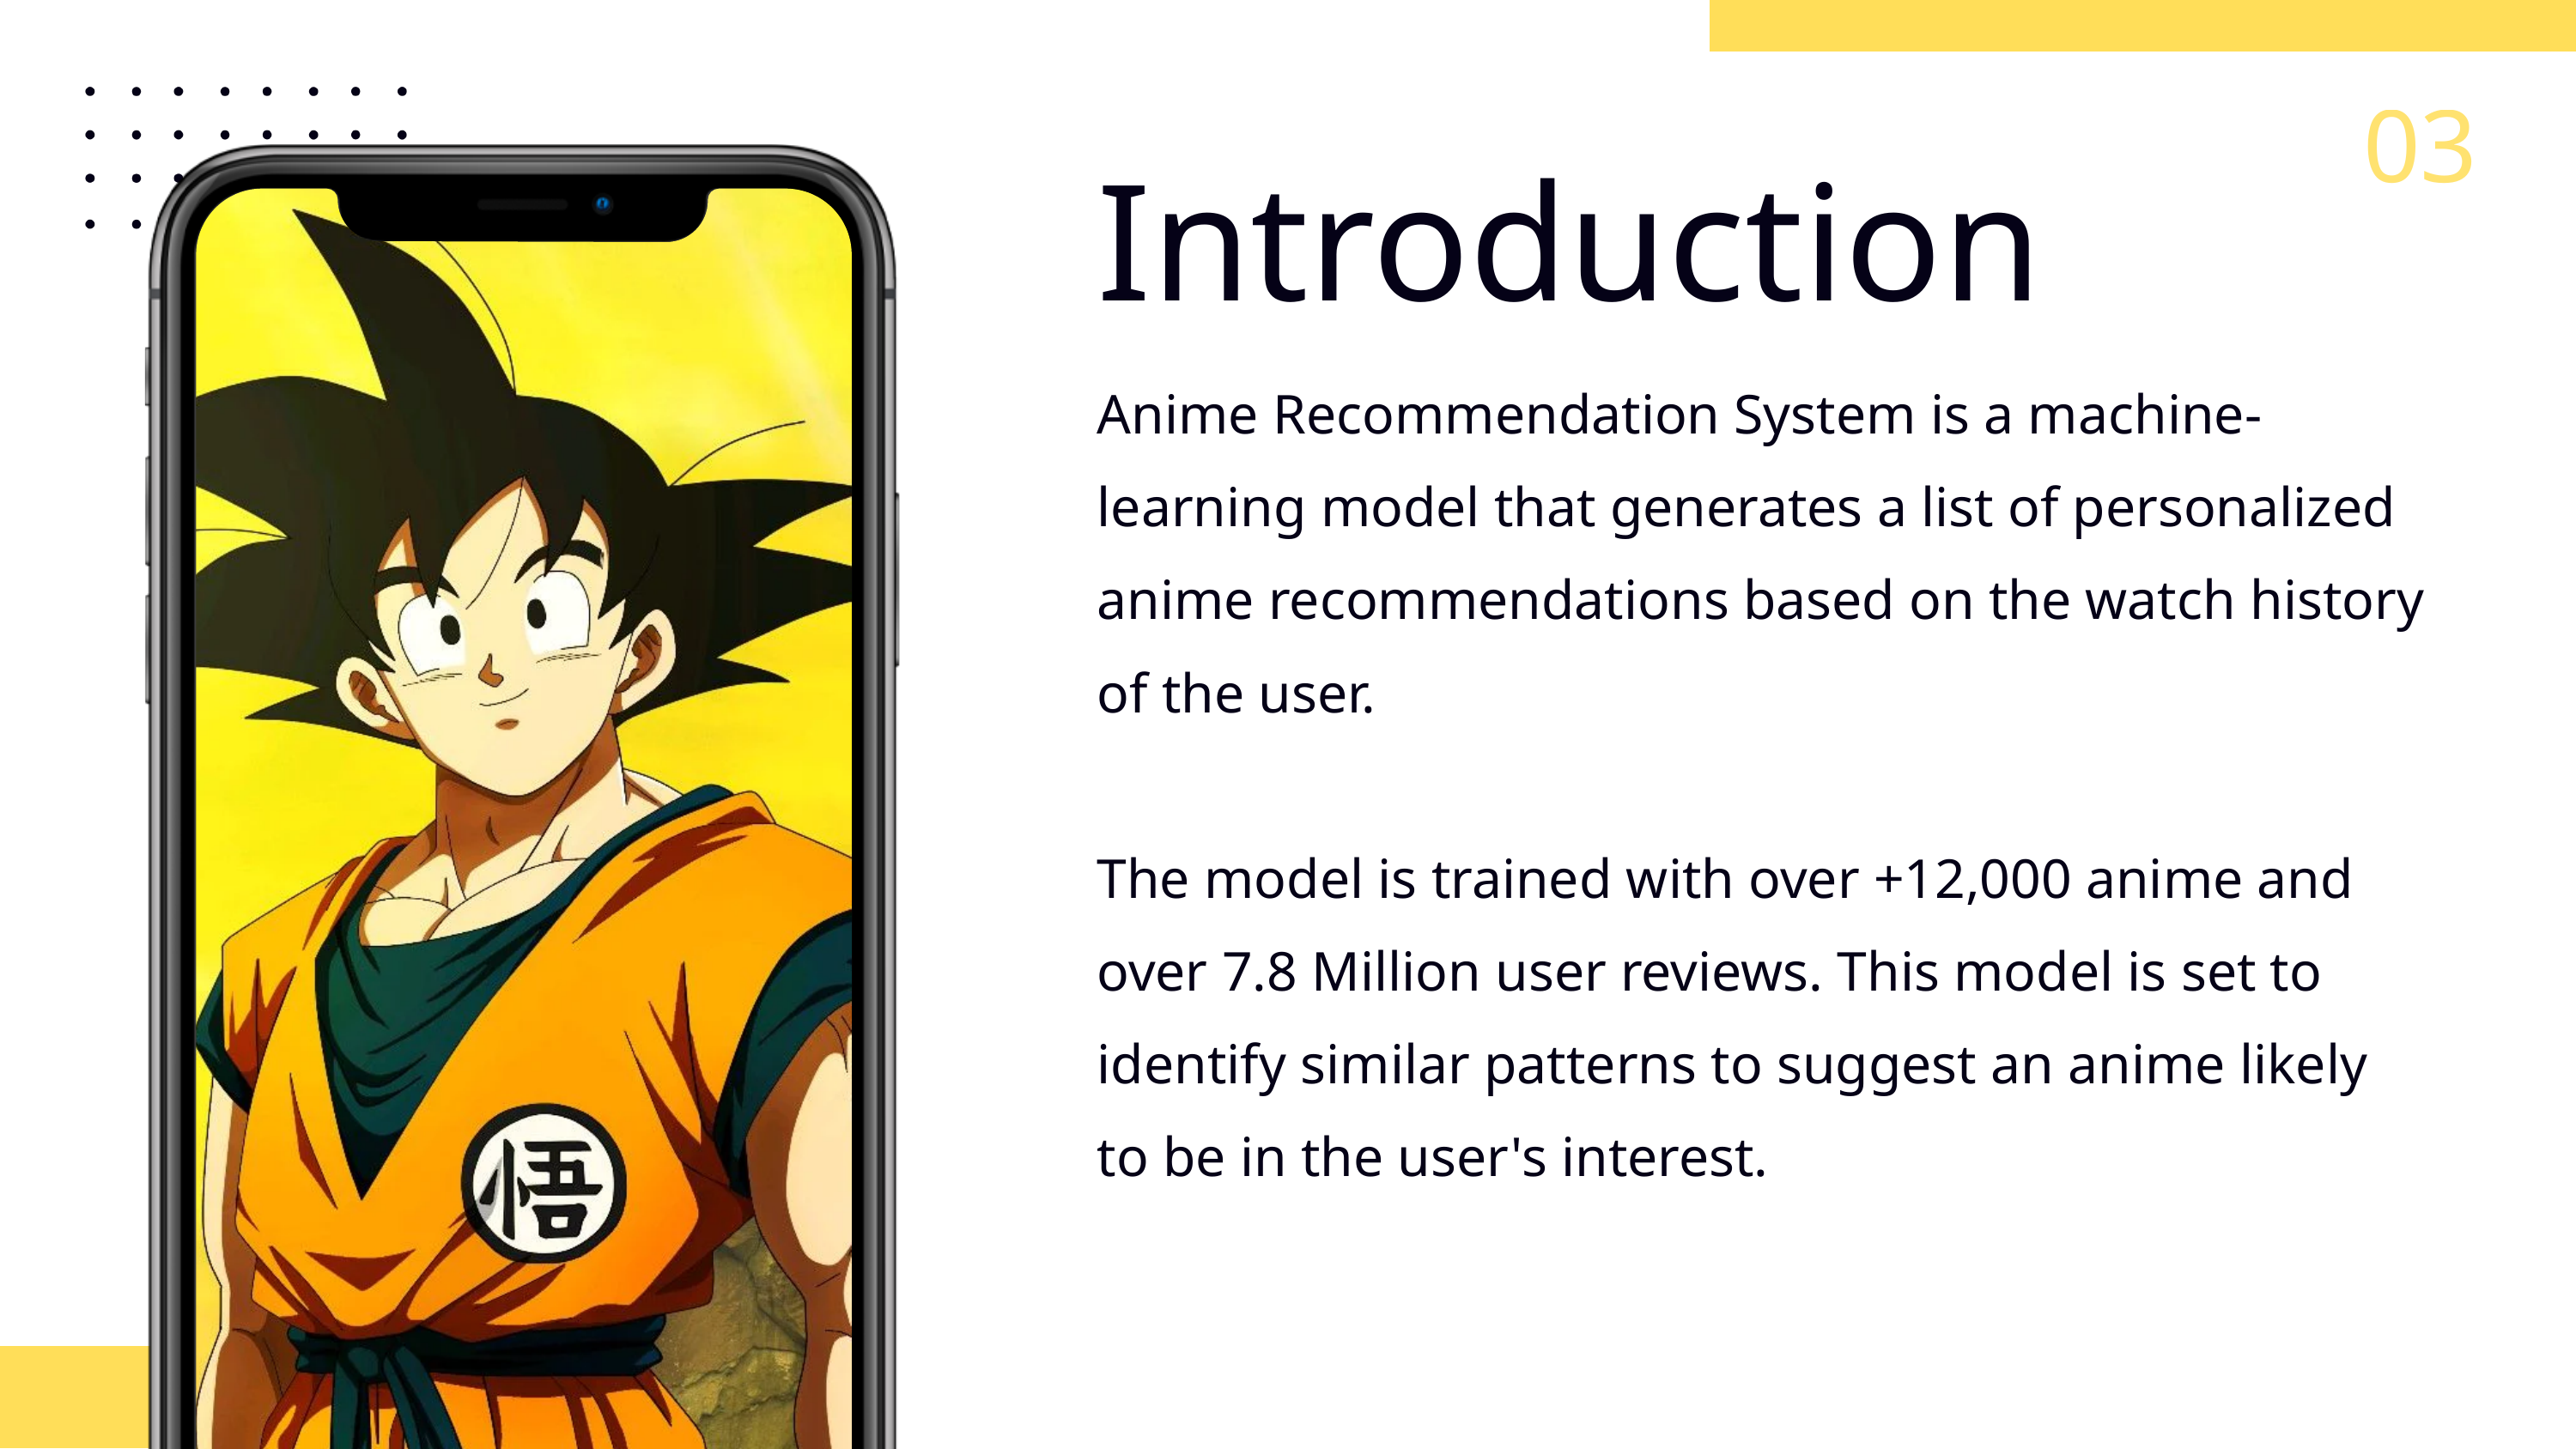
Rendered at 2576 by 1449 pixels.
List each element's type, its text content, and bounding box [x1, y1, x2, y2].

picture [85, 85, 407, 229]
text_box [144, 144, 902, 1449]
text_box Introduction [1097, 155, 2432, 333]
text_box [1709, 0, 2576, 52]
text_box 03 [2363, 92, 2500, 203]
text_box Anime Recommendation System is a machine-learning model that generates a list of personalized anime recommendations based on the watch history of the user. The model is trained with over +12,000 anime and over 7.8 Million user reviews. This model is set to identify similar patterns to suggest an anime likely to be in the user's interest. [1097, 351, 2432, 1188]
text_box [0, 1345, 141, 1449]
